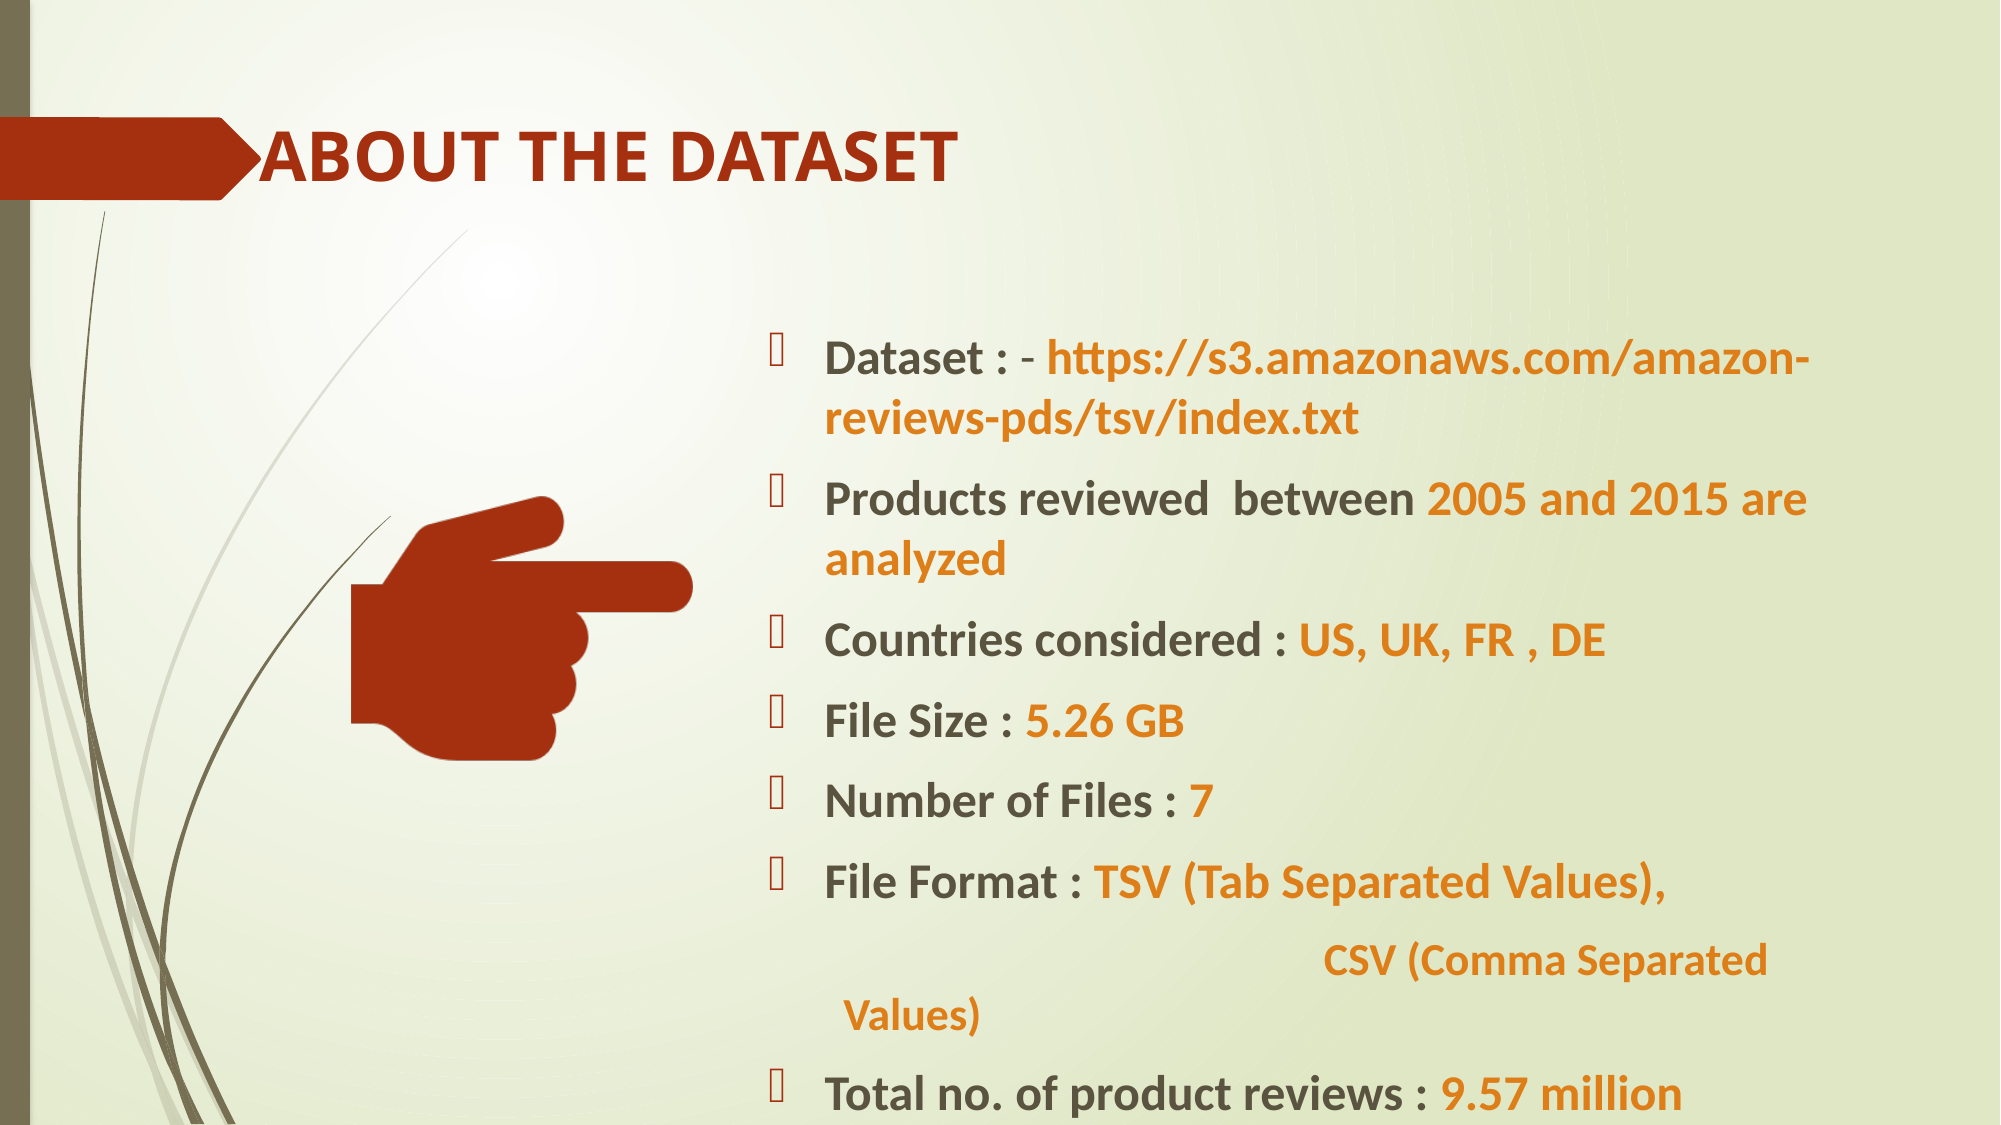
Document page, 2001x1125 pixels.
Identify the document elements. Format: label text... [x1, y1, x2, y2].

list Dataset : - https://s3.amazonaws.com/amazon-reviews-pds/tsv/index.txt Products reviewed between 2005 and 2015 are analyzed Countries considered : US, UK, FR , DE File Size : 5.26 GB Number of Files : 7 File Format : TSV (Tab Separated Values), CSV (Comma Separated Values) Total no. of product reviews : 9.57 million [753, 317, 1846, 1059]
title ABOUT THE DATASET [244, 104, 988, 275]
picture [328, 405, 715, 851]
